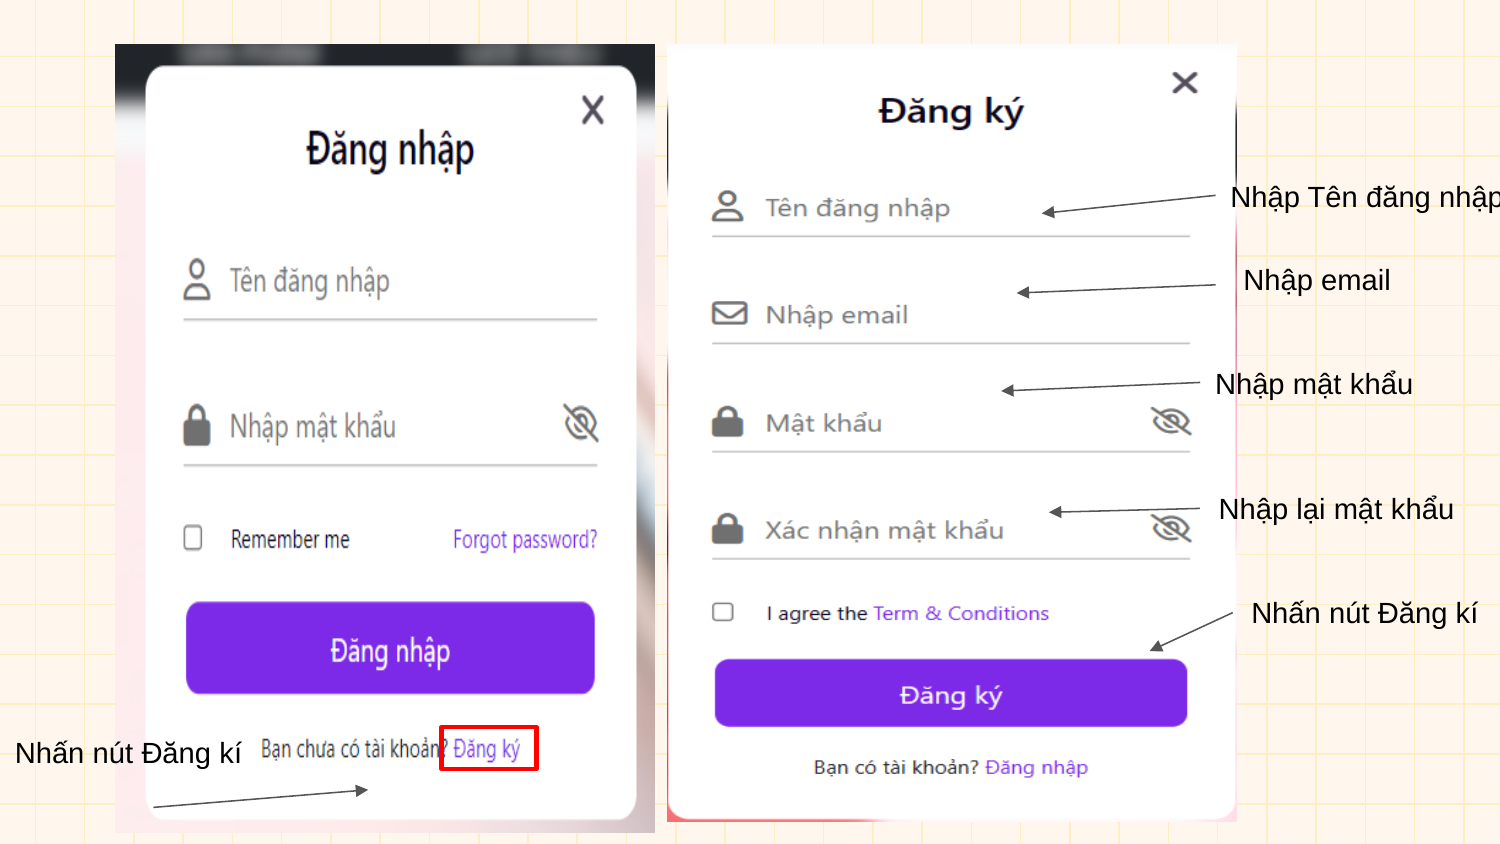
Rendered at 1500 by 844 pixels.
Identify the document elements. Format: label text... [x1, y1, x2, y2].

text_box Nhập lại mật khẩu [1242, 483, 1500, 533]
text_box Nhập Tên đăng nhập [1242, 170, 1500, 221]
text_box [1041, 195, 1216, 214]
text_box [153, 789, 369, 808]
picture [667, 44, 1237, 823]
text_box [1016, 284, 1216, 294]
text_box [1048, 508, 1201, 513]
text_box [1000, 382, 1201, 392]
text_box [1149, 612, 1233, 652]
text_box Nhấn nút Đăng kí [0, 727, 110, 777]
picture [115, 44, 655, 834]
text_box Nhập mật khẩu [1242, 357, 1500, 408]
text_box Nhập email [1242, 253, 1500, 304]
text_box Nhấn nút Đăng kí [1242, 587, 1500, 638]
